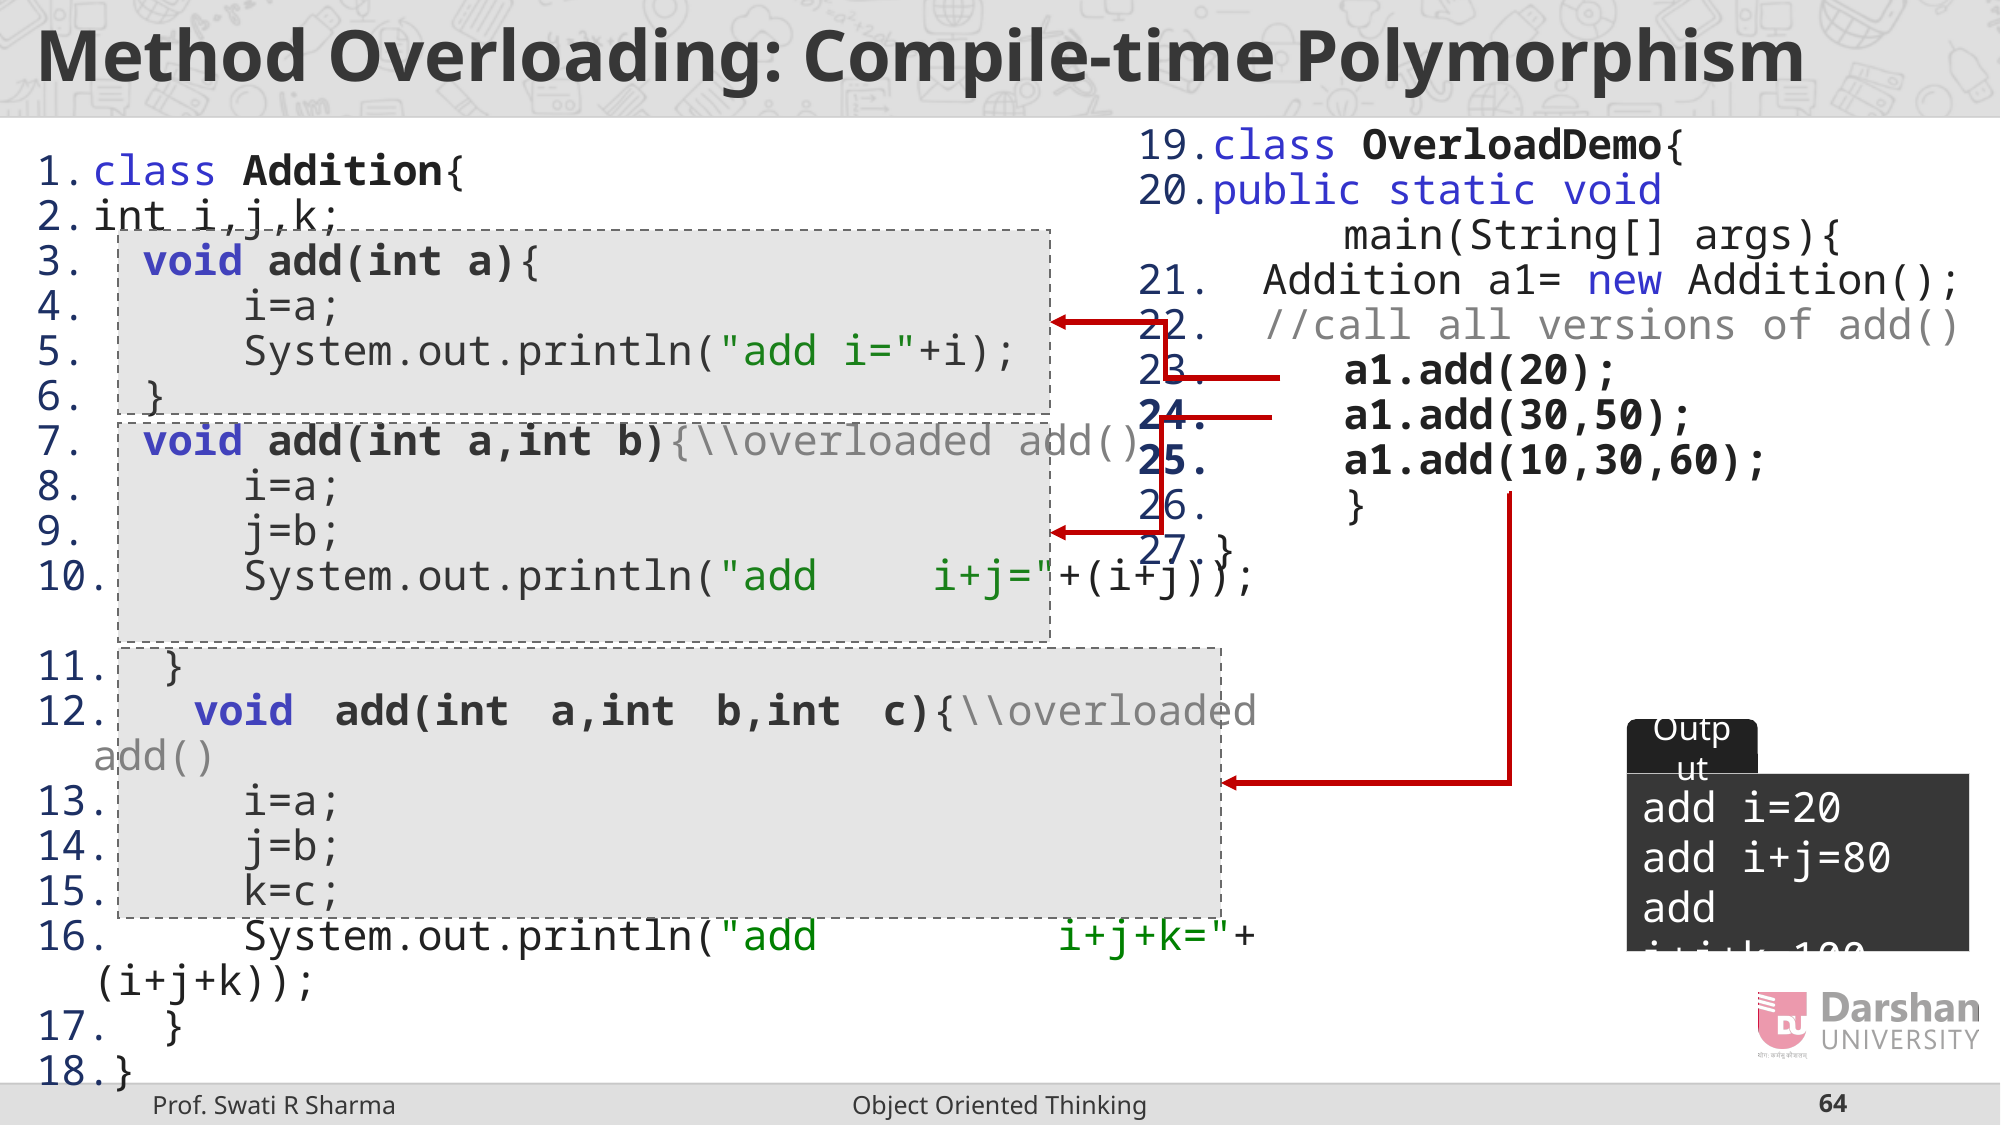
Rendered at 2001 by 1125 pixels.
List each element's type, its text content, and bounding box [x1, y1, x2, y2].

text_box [1049, 322, 1281, 379]
text_box [117, 422, 1051, 643]
text_box add i=20 add i+j=80 add i+j+k=100 [1626, 773, 1970, 952]
text_box Output [1625, 718, 1759, 775]
text_box [117, 229, 1051, 415]
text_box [1049, 417, 1273, 533]
text_box class OverloadDemo{ public static void main(String[] args){ Addition a1= new Addition(); //call all versions of add() a1.add(20); a1.add(30,50); a1.add(10,30,60); } } [1122, 116, 2000, 603]
title Method Overloading: Compile-time Polymorphism [0, 0, 2000, 117]
text_box A [1758, 992, 1979, 1059]
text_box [1220, 493, 1511, 783]
list class Addition{ int i,j,k; void add(int a){ i=a; System.out.println("add i="+i); } void add(int a,int b){\\overloaded add() i=a; j=b; System.out.println("add i+j="+(i+j)); } void add(int a,int b,int c){\\overloaded add() i=a; j=b; k=c; System.out.println("add i+j+k="+(i+j+k)); } } [21, 141, 1273, 1059]
text_box [117, 647, 1222, 919]
